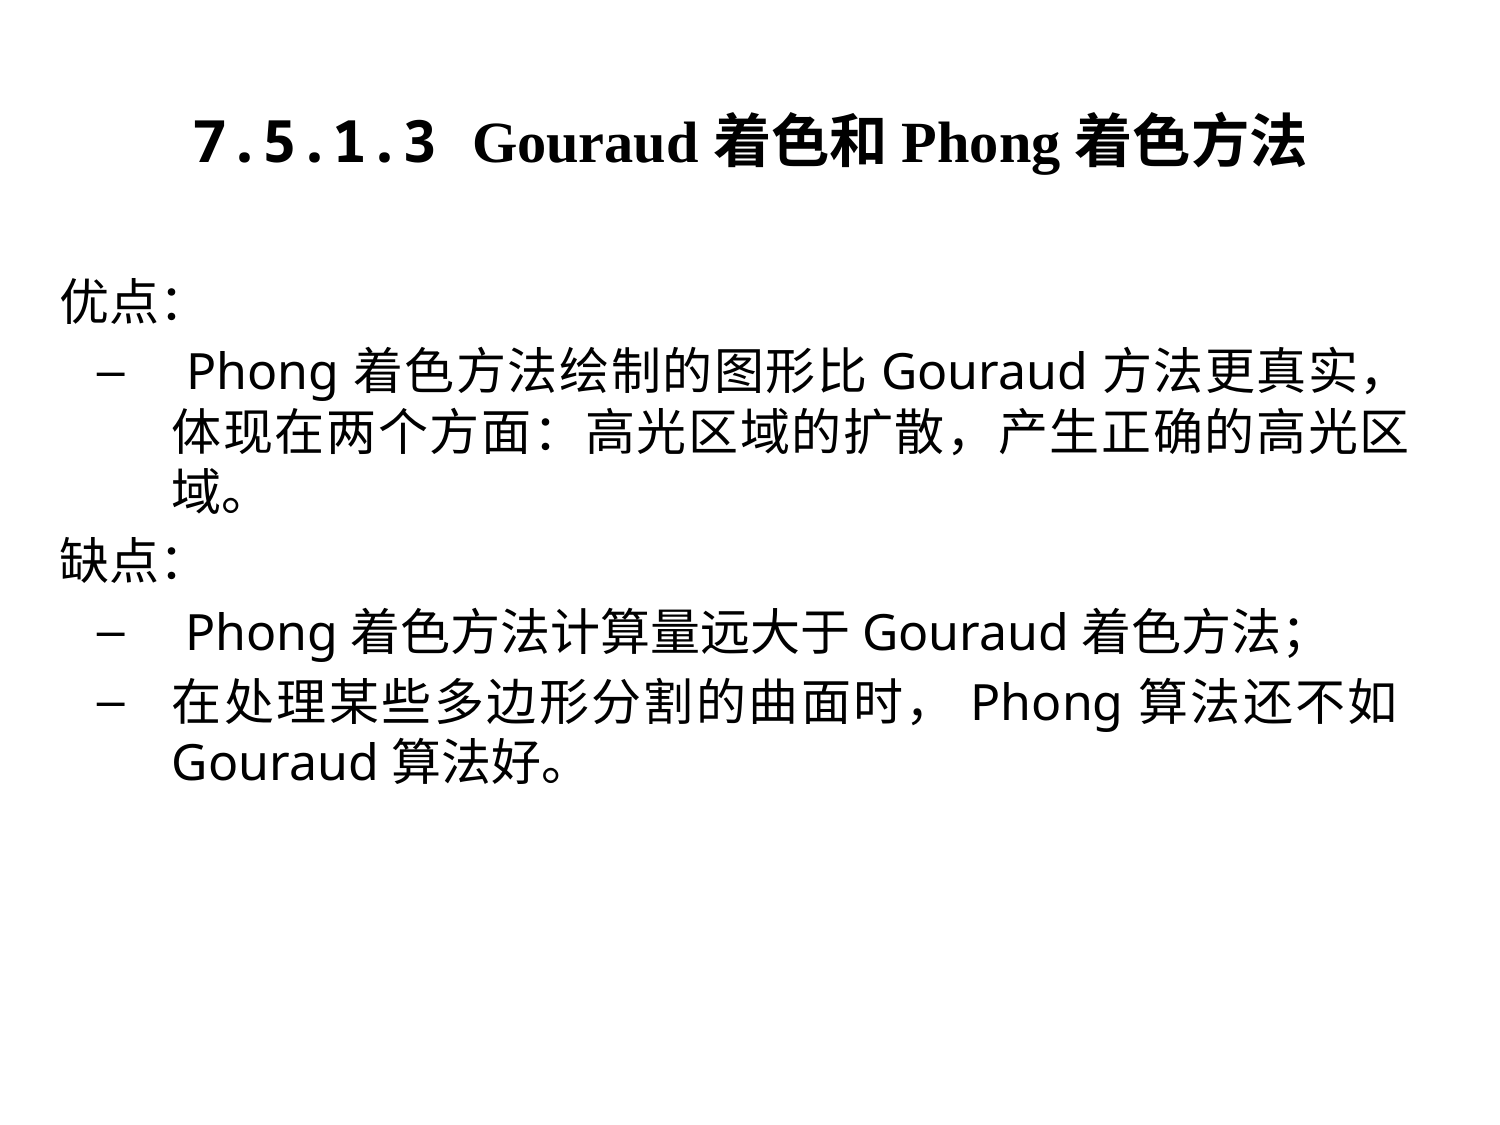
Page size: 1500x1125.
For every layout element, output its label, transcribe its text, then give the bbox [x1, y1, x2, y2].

list 优点： Phong着色方法绘制的图形比Gouraud方法更真实，体现在两个方面：高光区域的扩散，产生正确的高光区域。 缺点： Phong着色方法计算量远大于Gouraud着色方法； 在处理某些多边形分割的曲面时，Phong算法还不如Gouraud算法好。 [44, 262, 1426, 1006]
title 7.5.1.3 Gouraud着色和Phong着色方法 [74, 44, 1426, 233]
